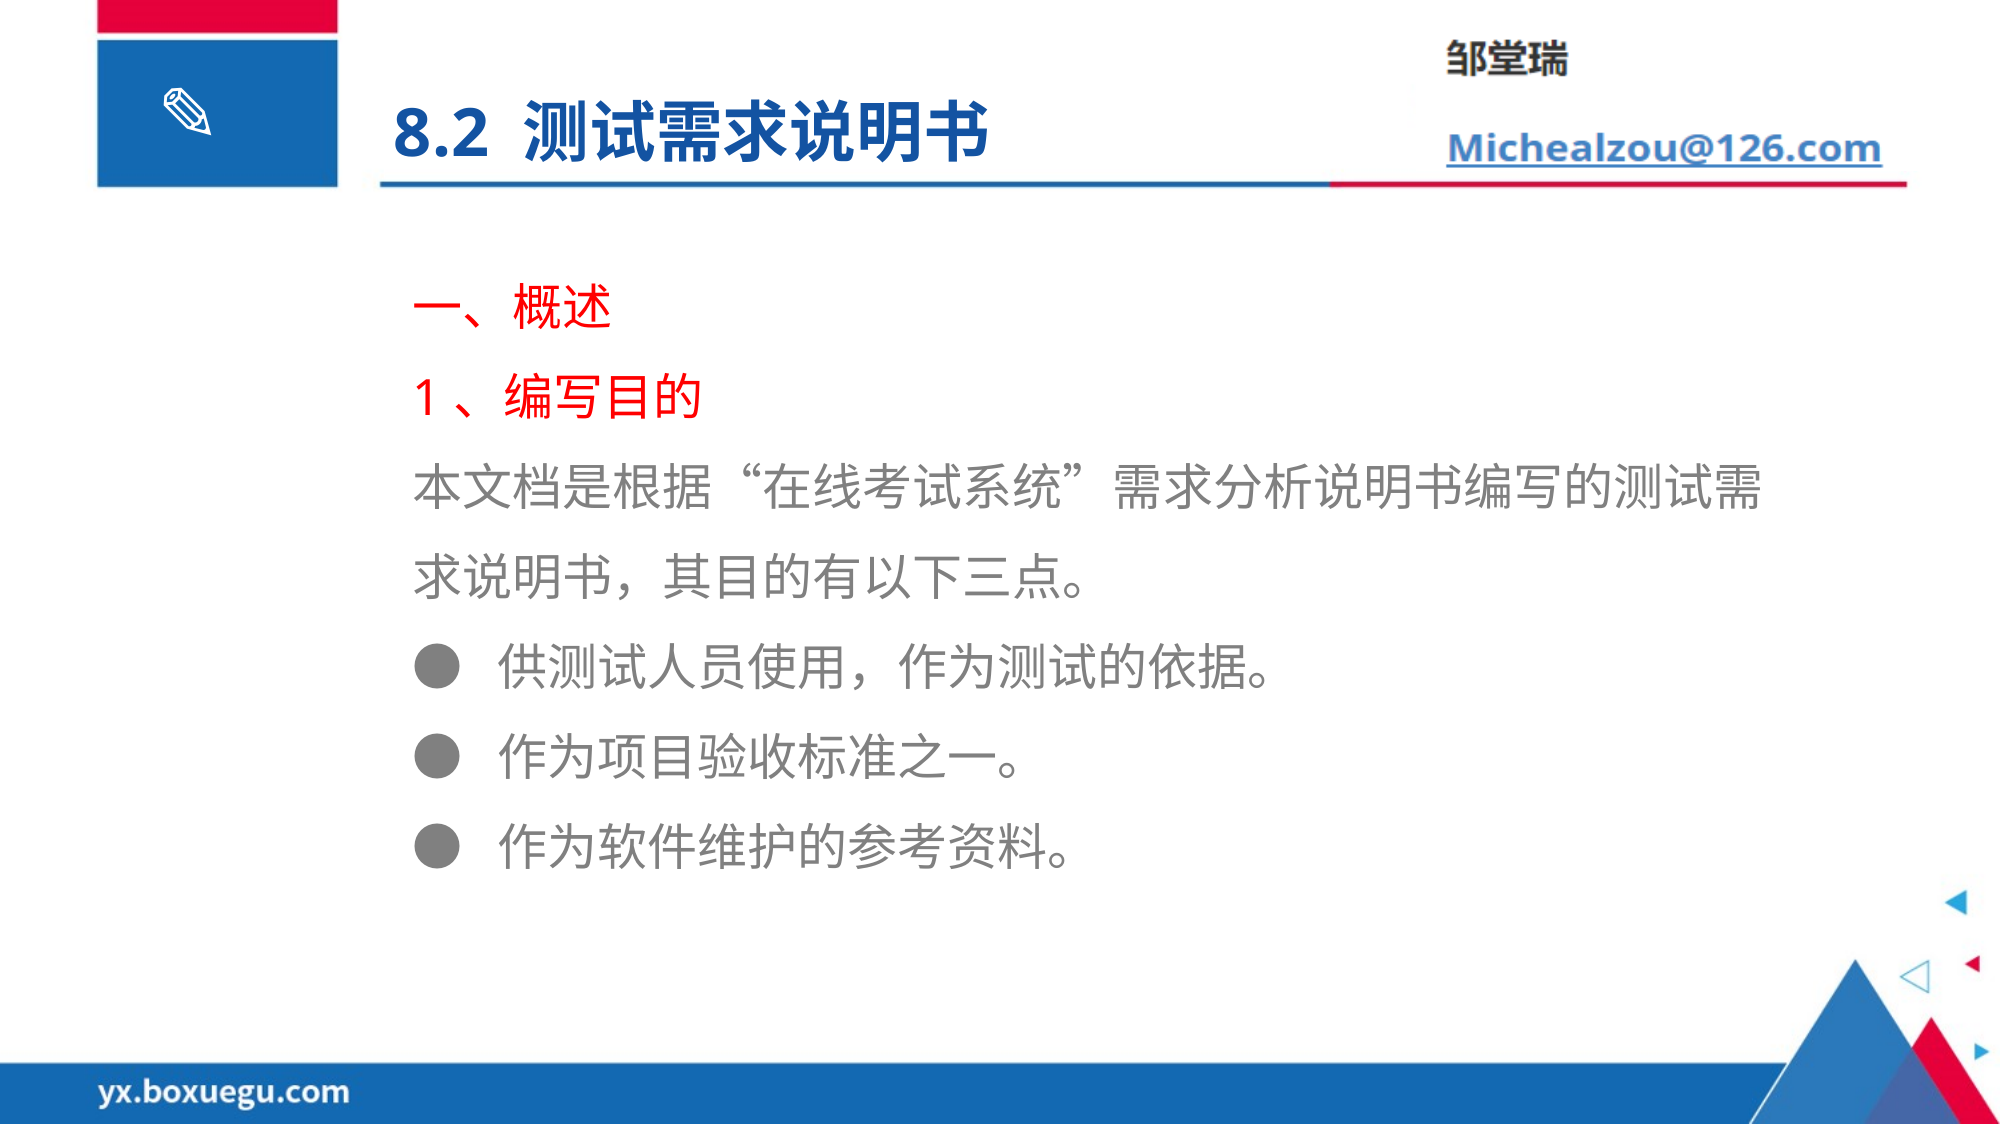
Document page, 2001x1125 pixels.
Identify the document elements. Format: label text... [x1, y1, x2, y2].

picture [0, 0, 2000, 1124]
text_box 8.2 测试需求说明书 [379, 82, 1139, 177]
text_box 一、概述 1、编写目的 本文档是根据“在线考试系统”需求分析说明书编写的测试需求说明书，其目的有以下三点。 ● 供测试人员使用，作为测试的依据。 ● 作为项目验收标准之一。 ● 作为软件维护的参考资料。 [397, 238, 1827, 910]
